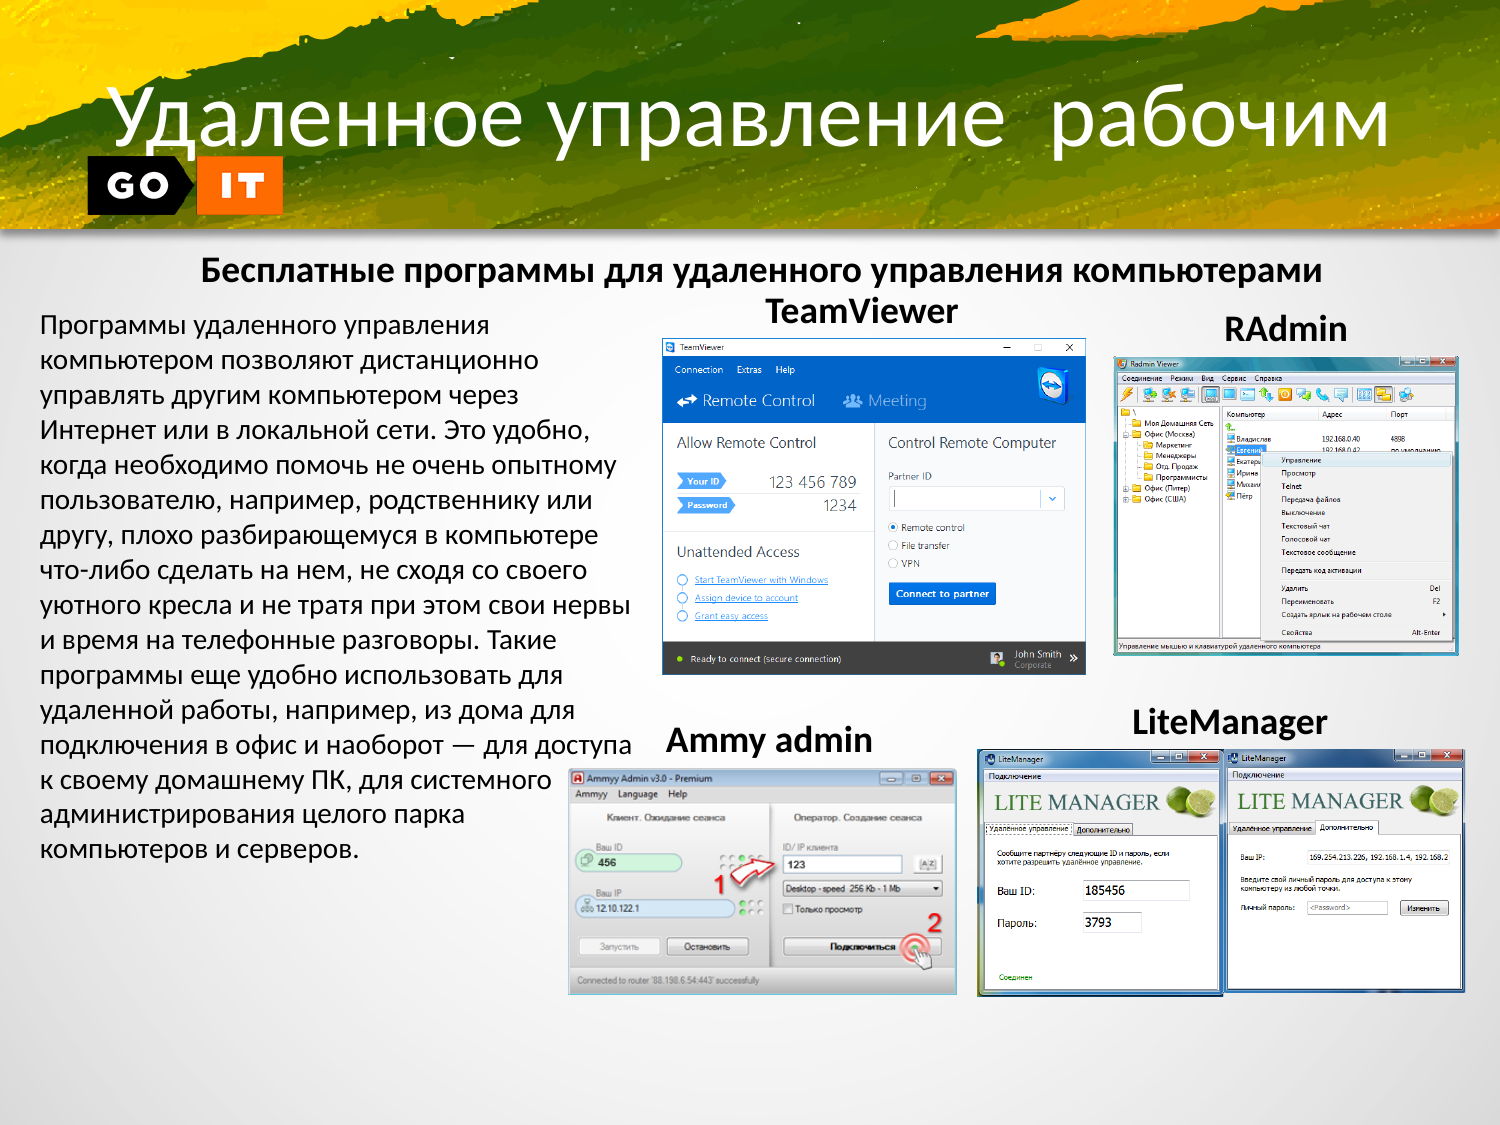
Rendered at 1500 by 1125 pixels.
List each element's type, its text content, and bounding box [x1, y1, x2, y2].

picture [977, 749, 1488, 997]
text_box RAdmin [1209, 296, 1363, 355]
text_box Программы удаленного управления компьютером позволяют дистанционно управлять другим компьютером через Интернет или в локальной сети. Это удобно, когда необходимо помочь не очень опытному пользователю, например, родственнику или другу, плохо разбирающемуся в компьютере что-либо сделать на нем, не сходя со своего уютного кресла и не тратя при этом свои нервы и время на телефонные разговоры. Такие программы еще удобно использовать для удаленной работы, например, из дома для подключения в офис и наоборот — для доступа к своему домашнему ПК, для системного администрирования целого парка компьютеров и серверов. [24, 298, 650, 908]
text_box Ammy admin [651, 708, 889, 767]
text_box LiteManager [1117, 689, 1344, 748]
title Удаленное управление рабочим [75, 24, 1425, 195]
text_box Бесплатные программы для удаленного управления компьютерами [37, 237, 1488, 298]
picture [0, 0, 1500, 229]
picture [662, 338, 1087, 675]
picture [568, 768, 957, 995]
text_box TeamViewer [750, 278, 974, 336]
picture [1113, 356, 1459, 657]
text_box [87, 87, 283, 283]
